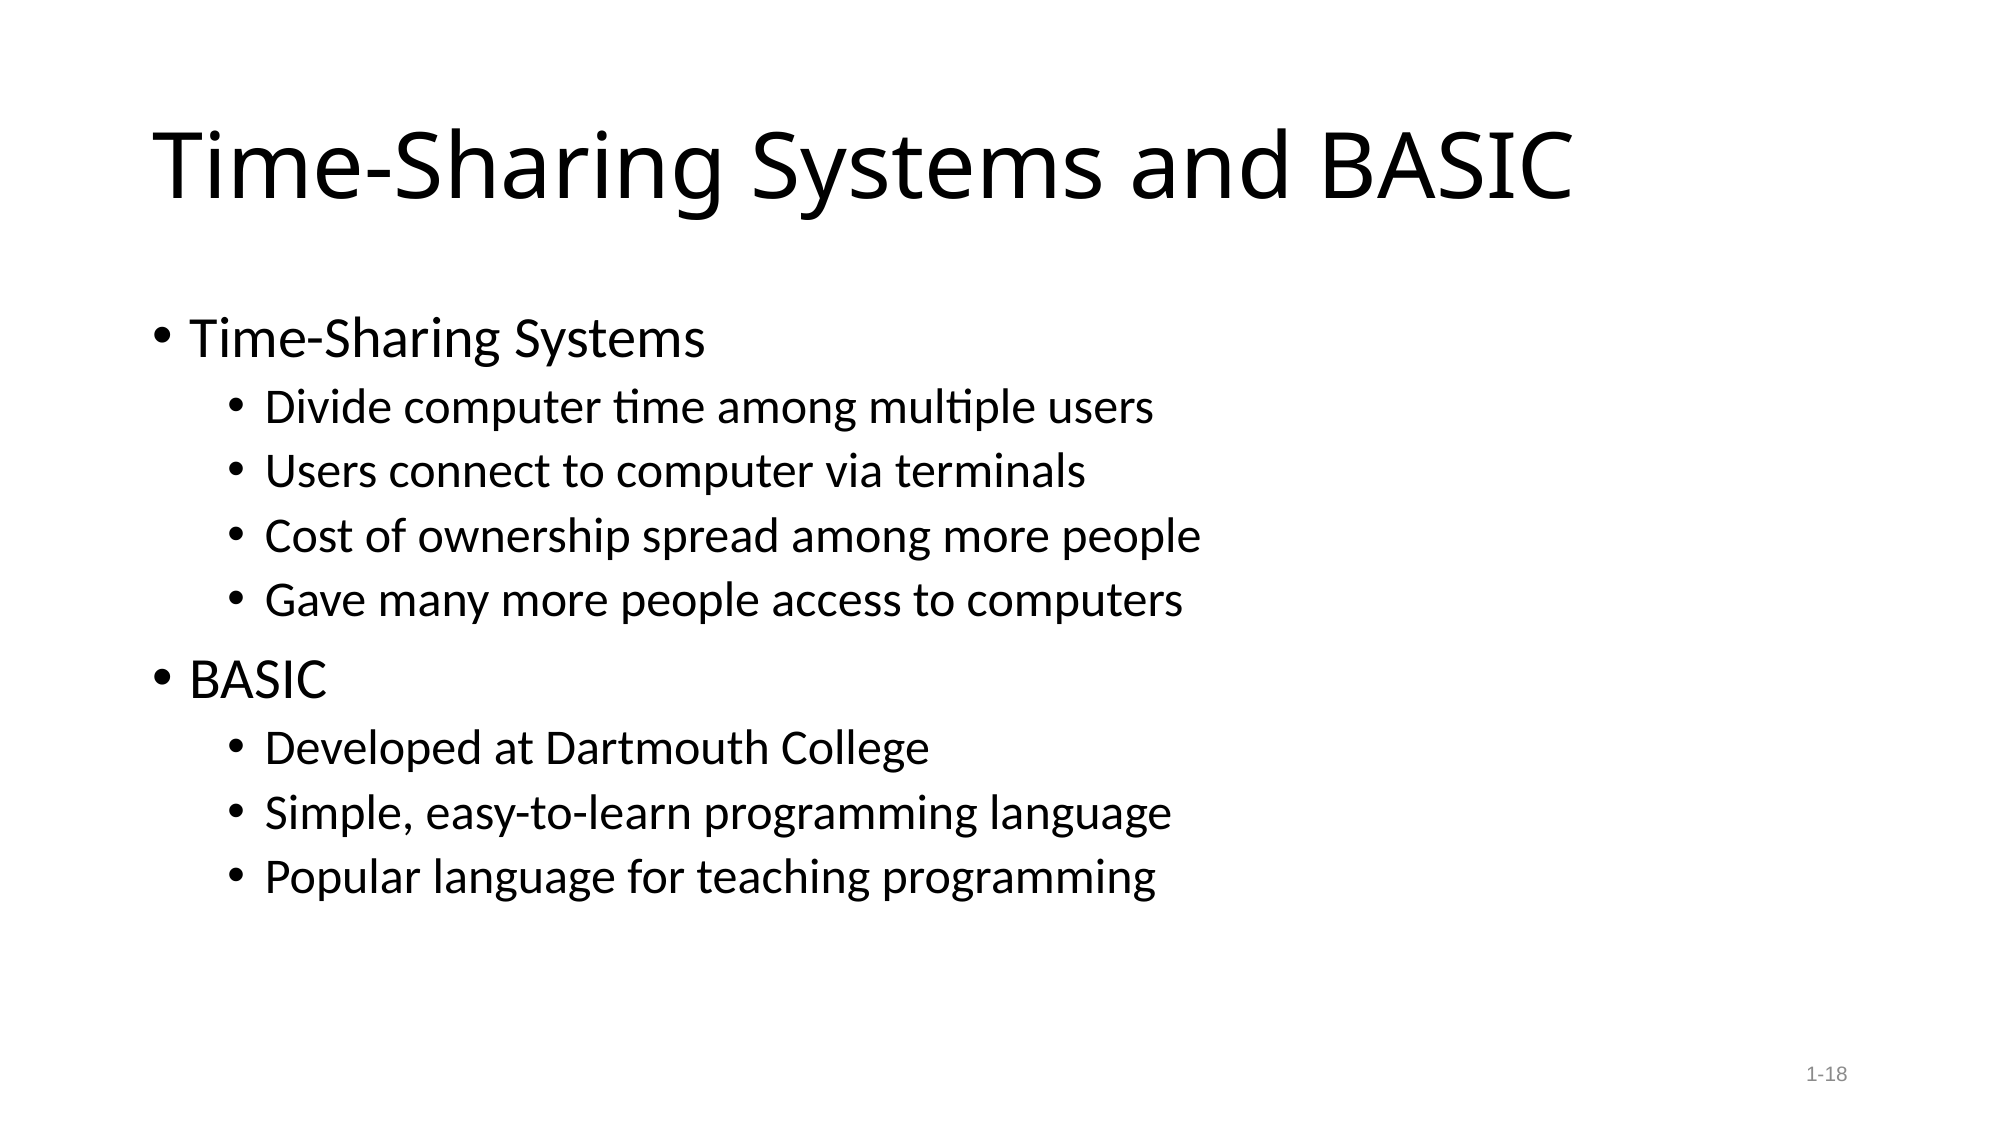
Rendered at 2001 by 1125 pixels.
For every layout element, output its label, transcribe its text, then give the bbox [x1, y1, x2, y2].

slide_number 1-18 [1412, 1042, 1863, 1103]
title Time-Sharing Systems and BASIC [137, 59, 1863, 278]
list Time-Sharing Systems Divide computer time among multiple users Users connect to computer via terminals Cost of ownership spread among more people Gave many more people access to computers BASIC Developed at Dartmouth College Simple, easy-to-learn programming language Popular language for teaching programming [137, 299, 1863, 1014]
